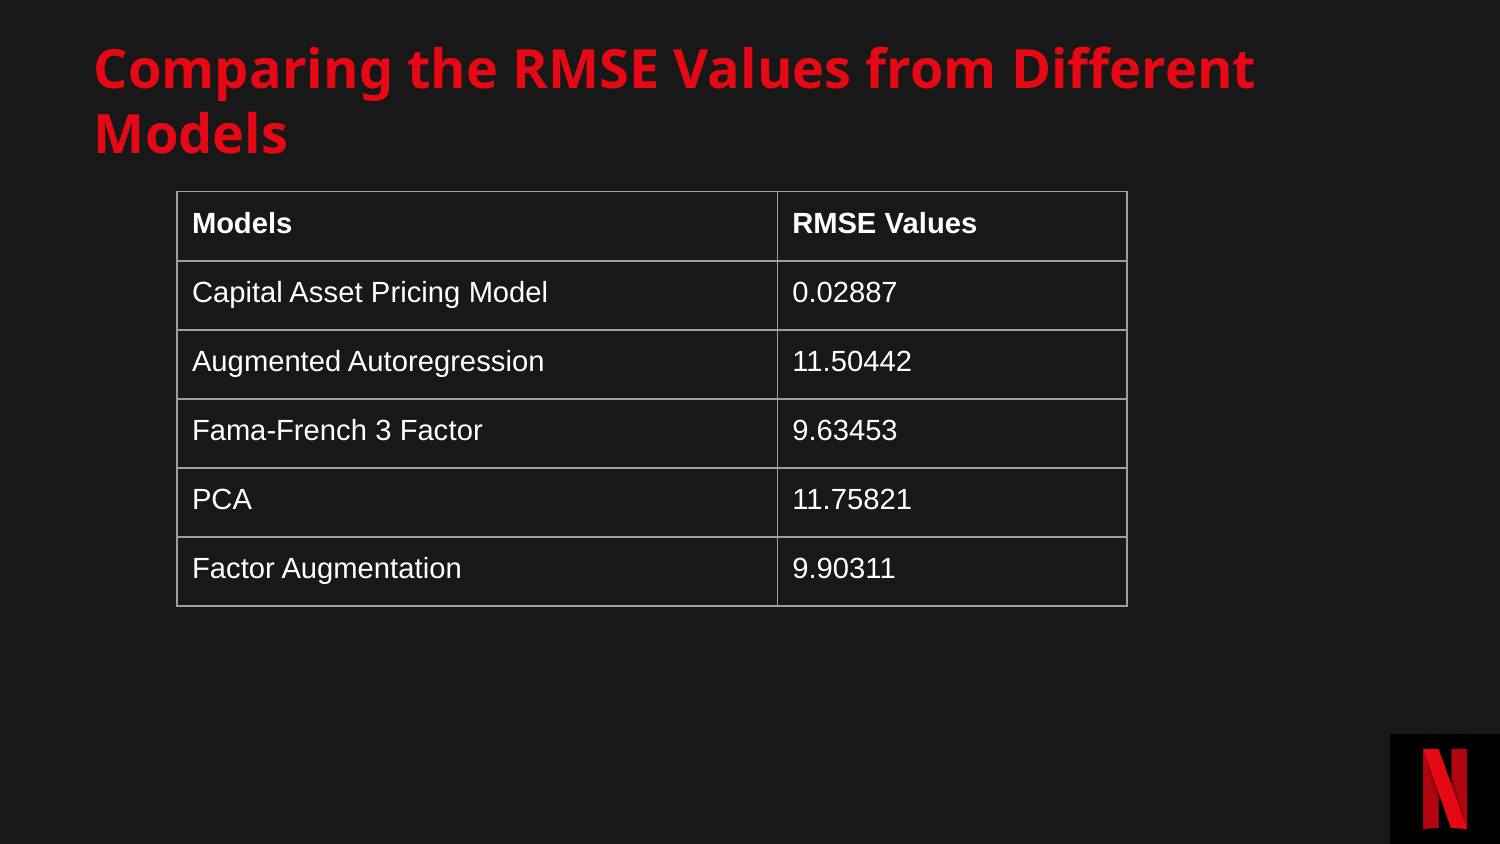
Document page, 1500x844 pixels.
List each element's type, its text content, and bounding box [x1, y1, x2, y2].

table_cell Capital Asset Pricing Model [178, 262, 777, 329]
table_cell Factor Augmentation [178, 538, 777, 605]
table_cell 9.63453 [778, 400, 1126, 467]
table_cell 11.75821 [778, 469, 1126, 536]
table_header RMSE Values [778, 192, 1126, 260]
table_cell Fama-French 3 Factor [178, 400, 777, 467]
table_cell 0.02887 [778, 262, 1126, 329]
picture [1390, 734, 1500, 844]
table_cell 9.90311 [778, 538, 1126, 605]
table_cell 11.50442 [778, 331, 1126, 398]
table_cell PCA [178, 469, 777, 536]
table_header Models [178, 192, 777, 260]
table_cell Augmented Autoregression [178, 331, 777, 398]
title Comparing the RMSE Values from Different Models [79, 39, 1356, 160]
